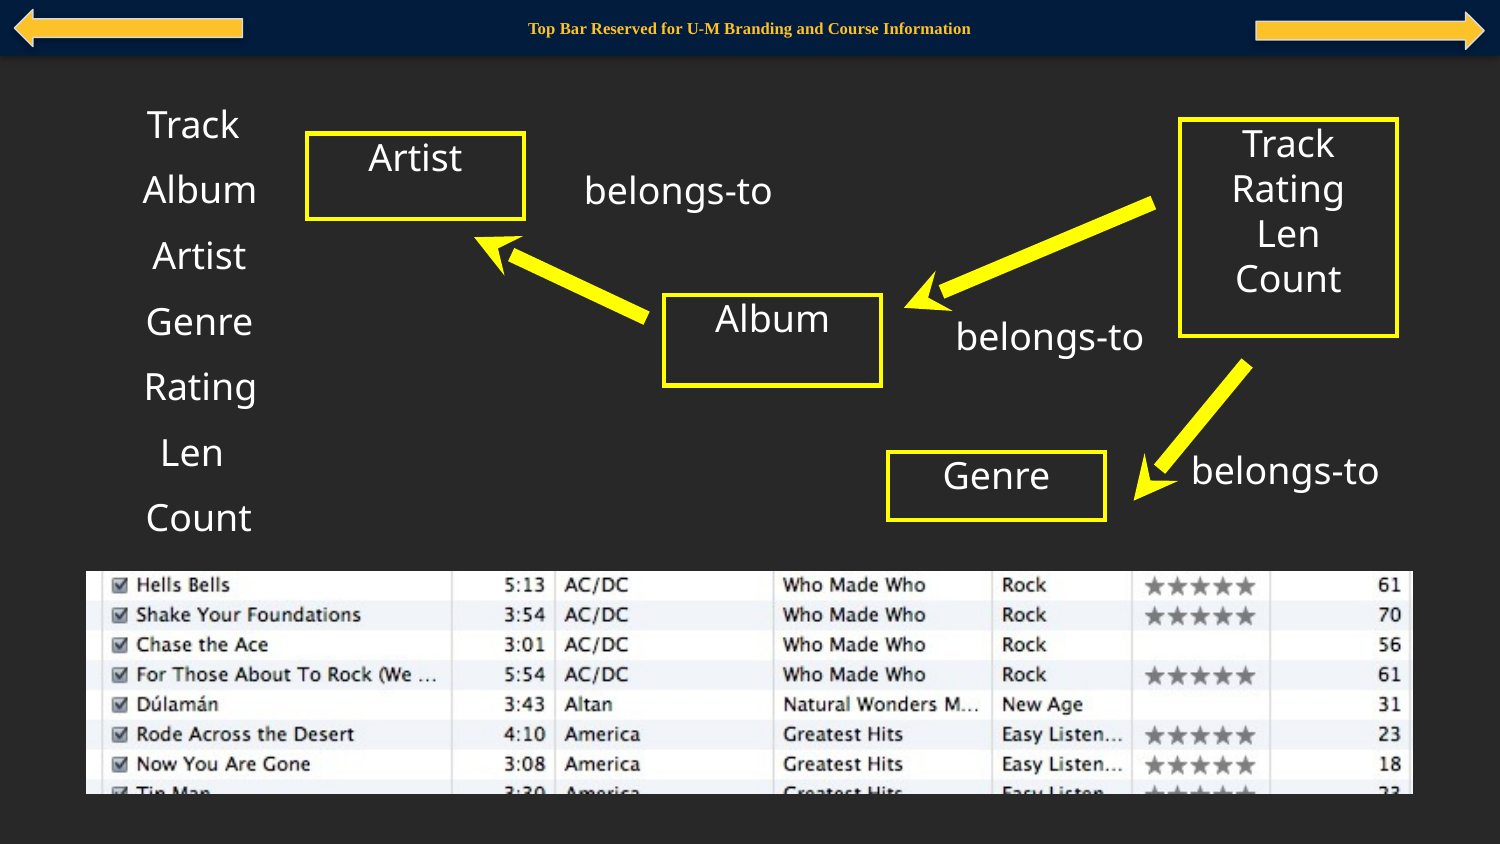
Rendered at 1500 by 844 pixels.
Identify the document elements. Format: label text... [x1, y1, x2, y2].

text_box Album [142, 166, 258, 212]
text_box belongs-to [955, 313, 1145, 359]
picture [86, 571, 1414, 795]
text_box Genre [145, 297, 254, 343]
text_box Track Rating Len Count [1179, 119, 1397, 337]
text_box Album [664, 295, 882, 386]
text_box [1133, 487, 1147, 501]
text_box belongs-to [1190, 446, 1381, 492]
text_box Artist [307, 133, 524, 219]
text_box Artist [152, 231, 247, 277]
text_box [903, 297, 918, 309]
text_box [474, 236, 489, 249]
text_box Track [146, 100, 260, 146]
text_box belongs-to [583, 166, 774, 212]
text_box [146, 362, 254, 540]
text_box Genre [888, 452, 1105, 521]
